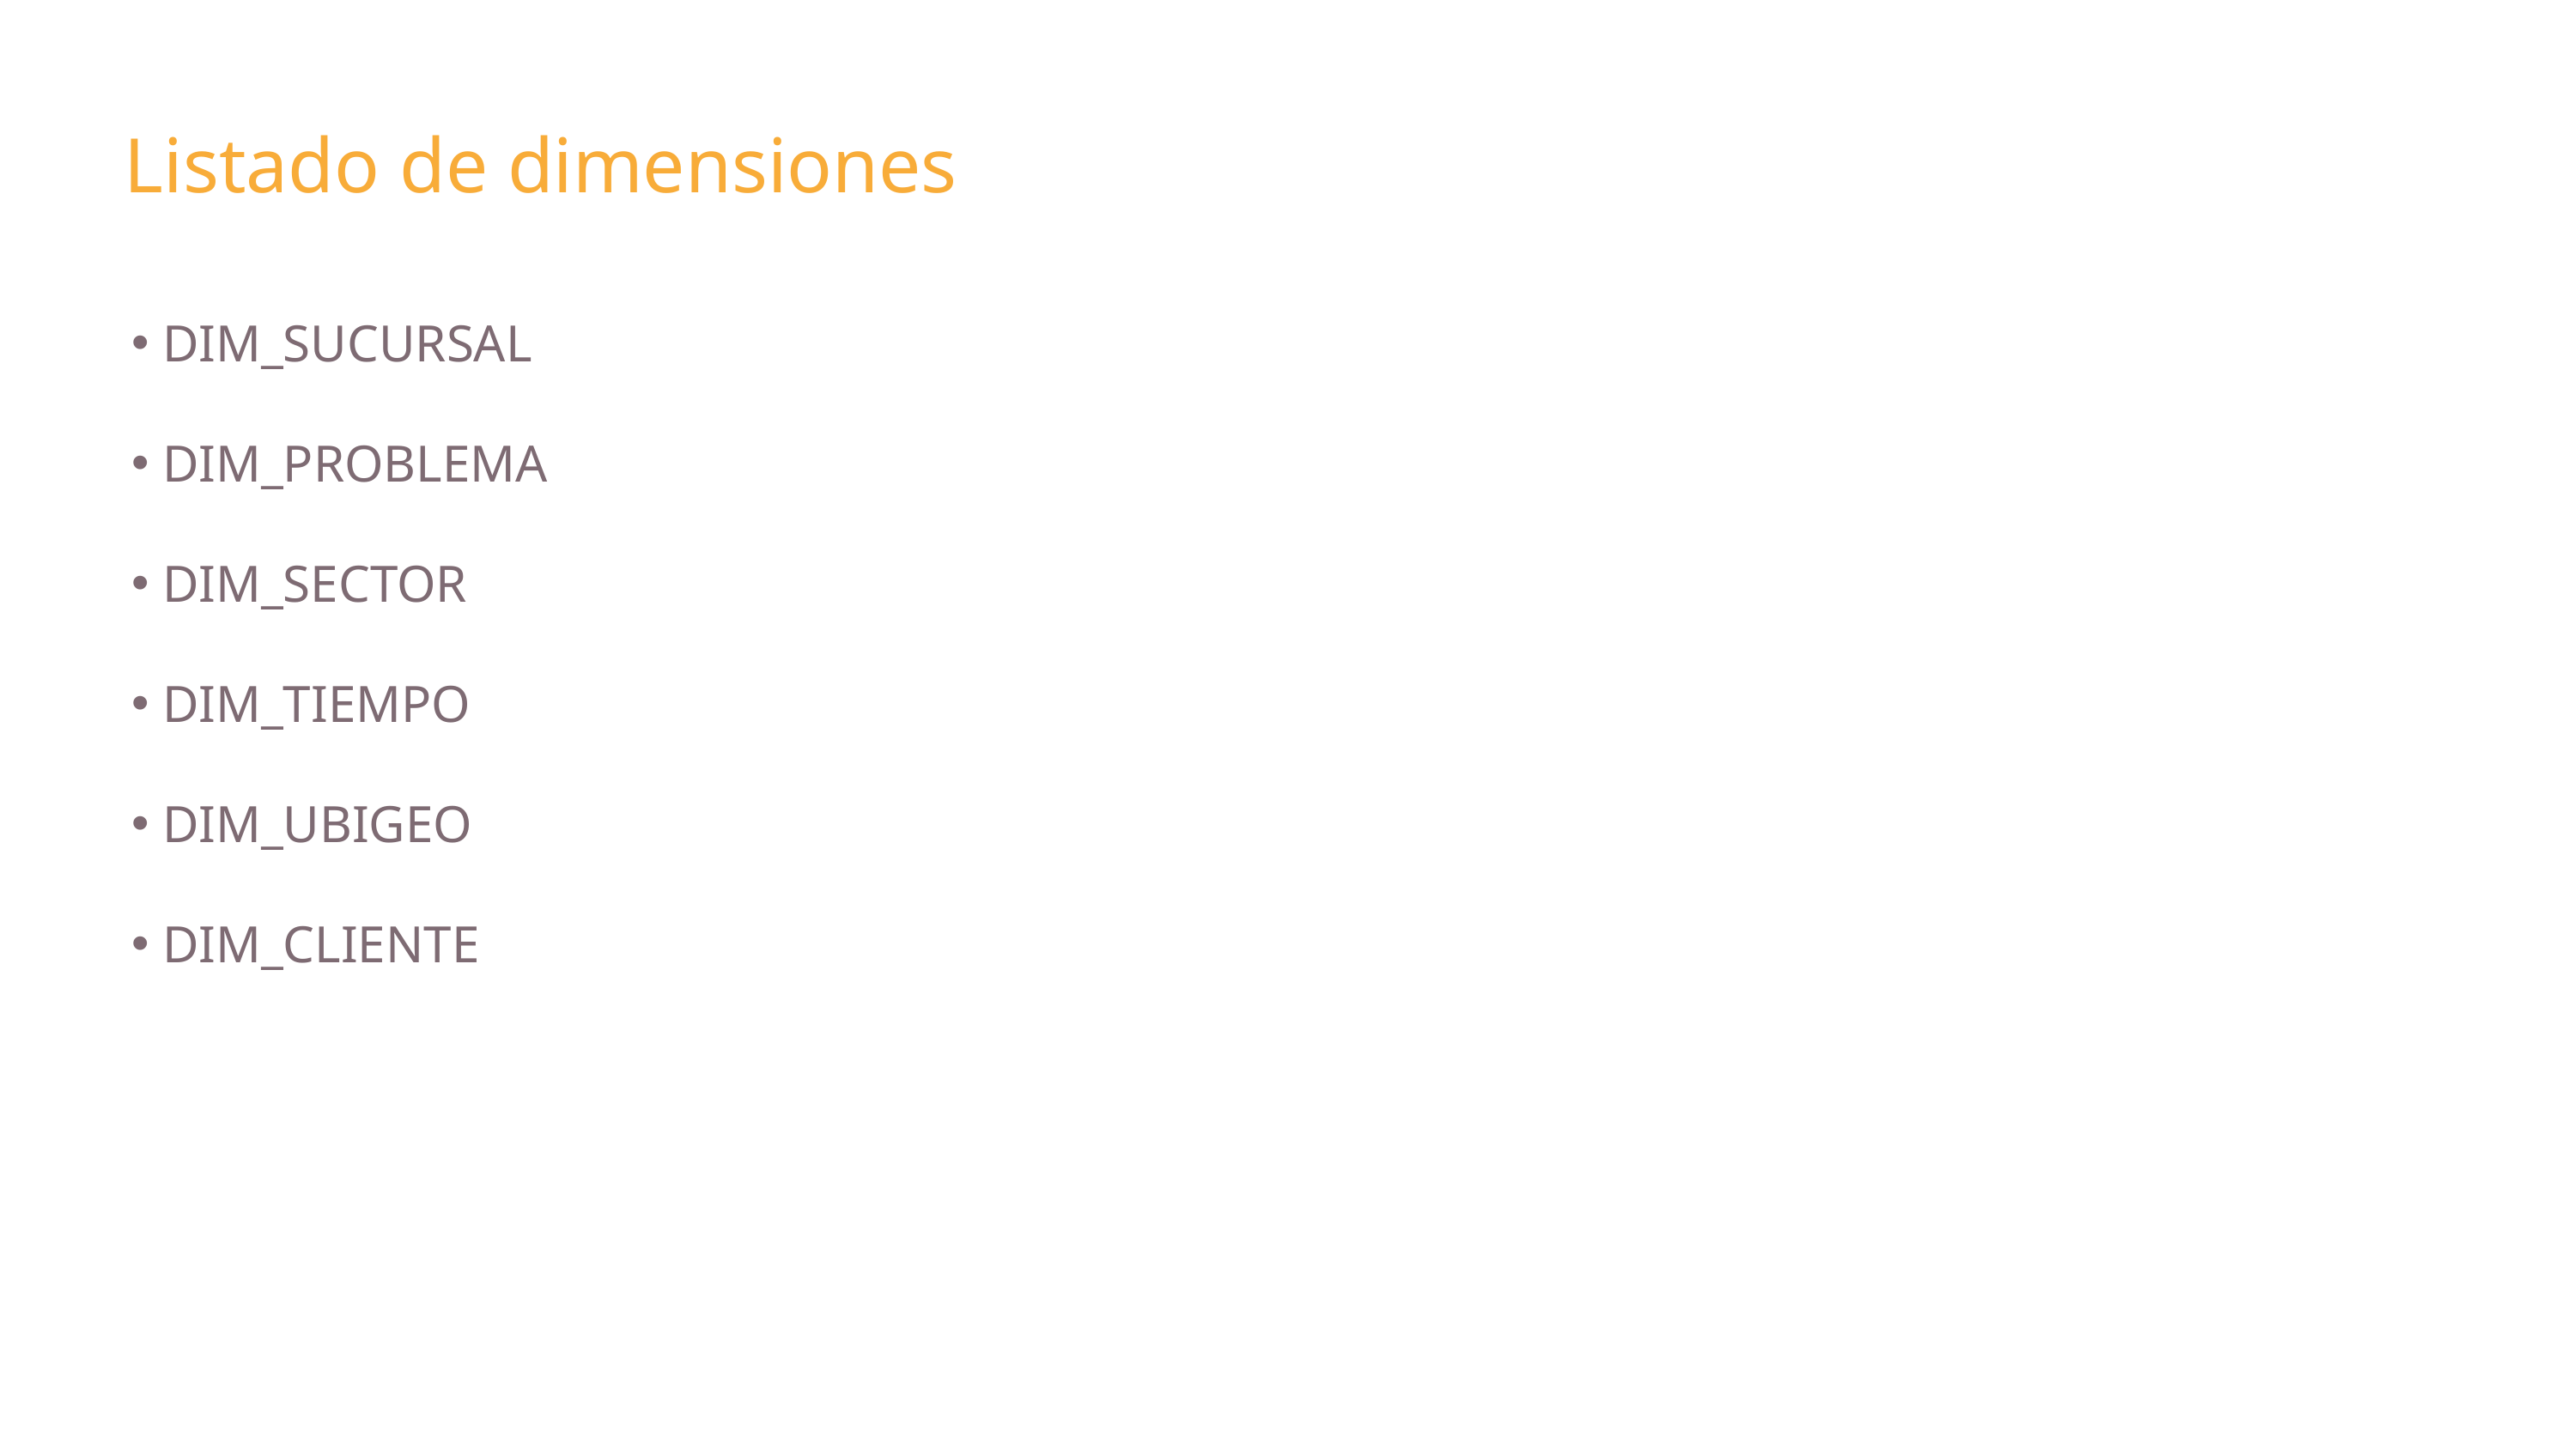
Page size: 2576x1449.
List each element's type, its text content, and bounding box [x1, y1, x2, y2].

text_box DIM_SUCURSAL DIM_PROBLEMA DIM_SECTOR DIM_TIEMPO DIM_UBIGEO DIM_CLIENTE [119, 246, 1835, 979]
text_box Listado de dimensiones [124, 102, 1115, 209]
